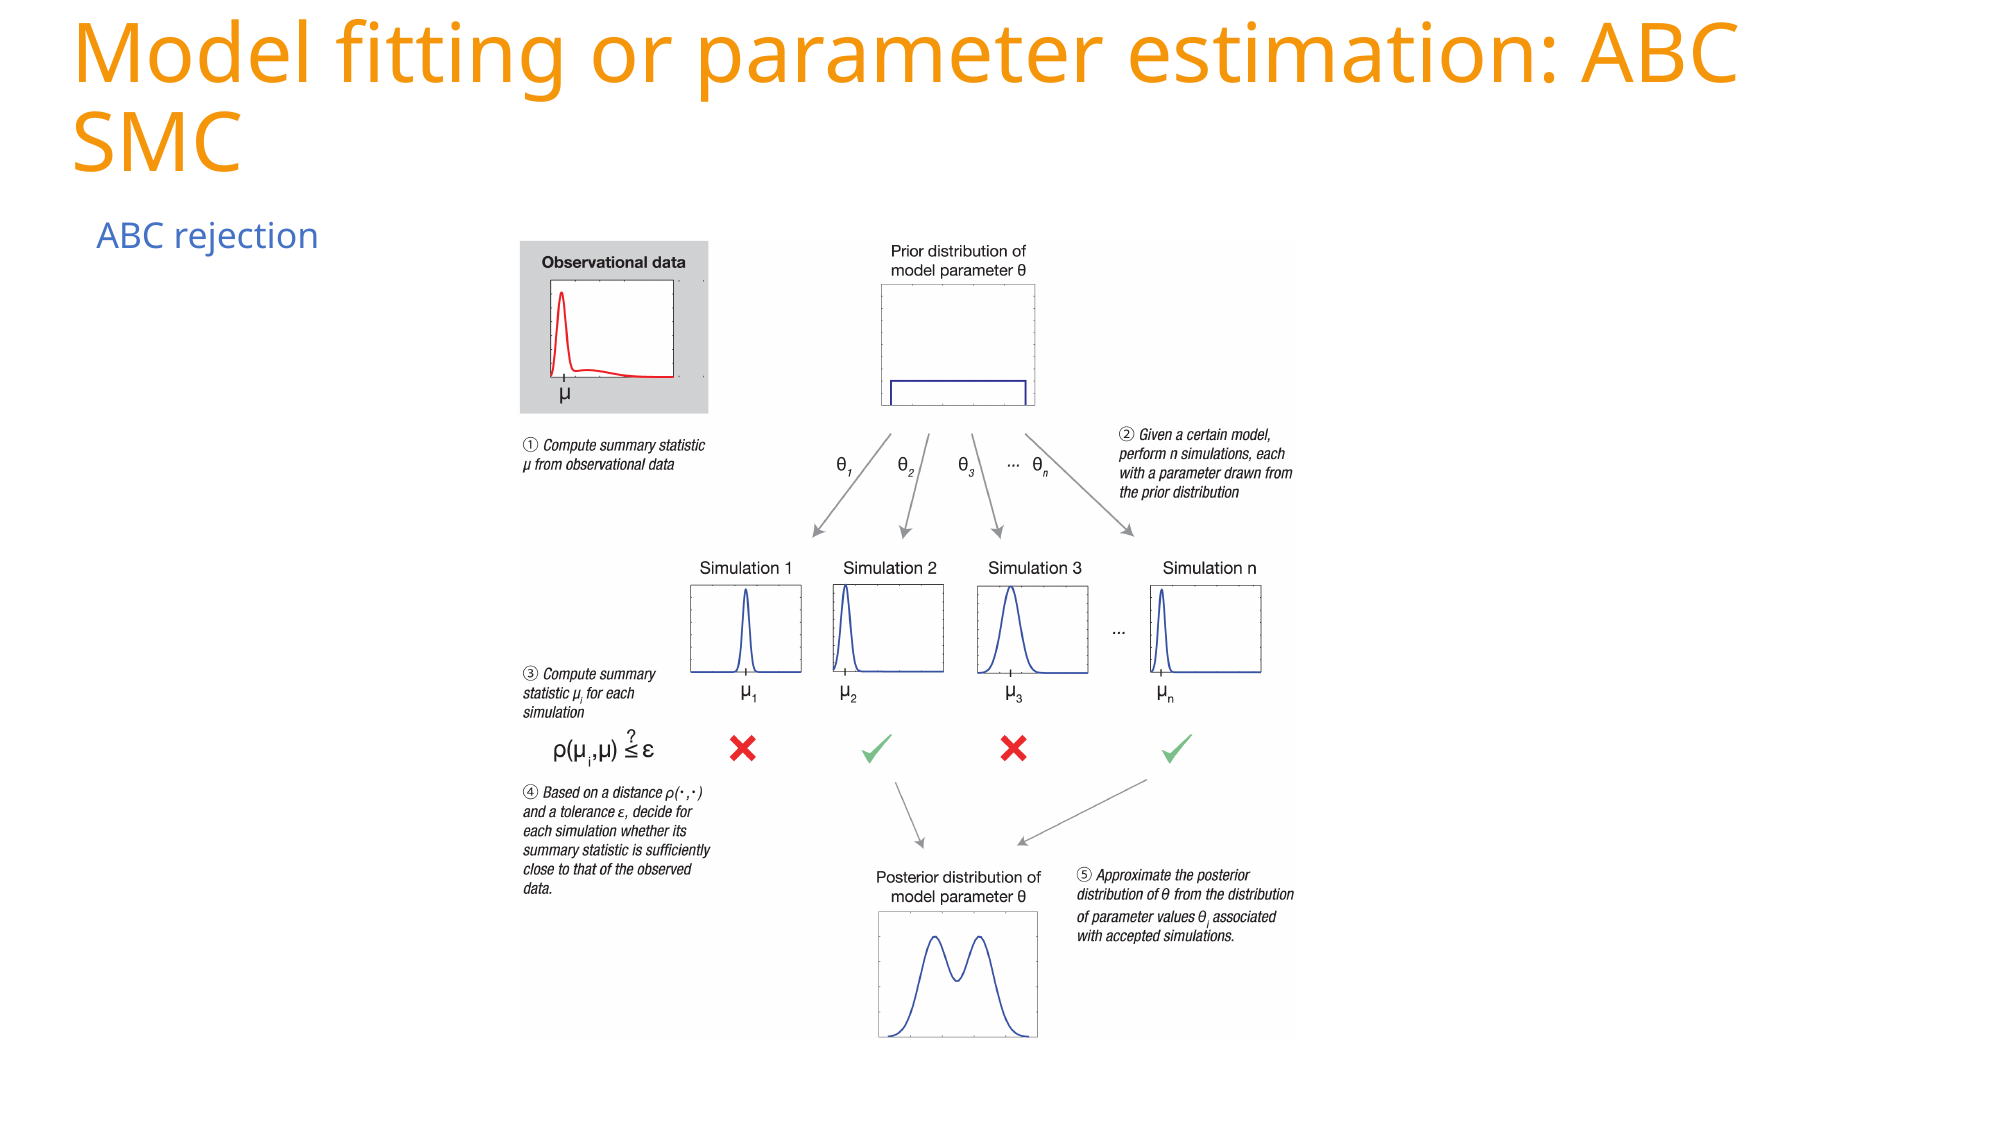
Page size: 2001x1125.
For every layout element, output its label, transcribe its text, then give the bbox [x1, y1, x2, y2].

text_box Model fitting or parameter estimation: ABC SMC [56, 3, 1797, 197]
text_box ABC rejection [81, 194, 350, 280]
picture [516, 237, 1297, 1040]
